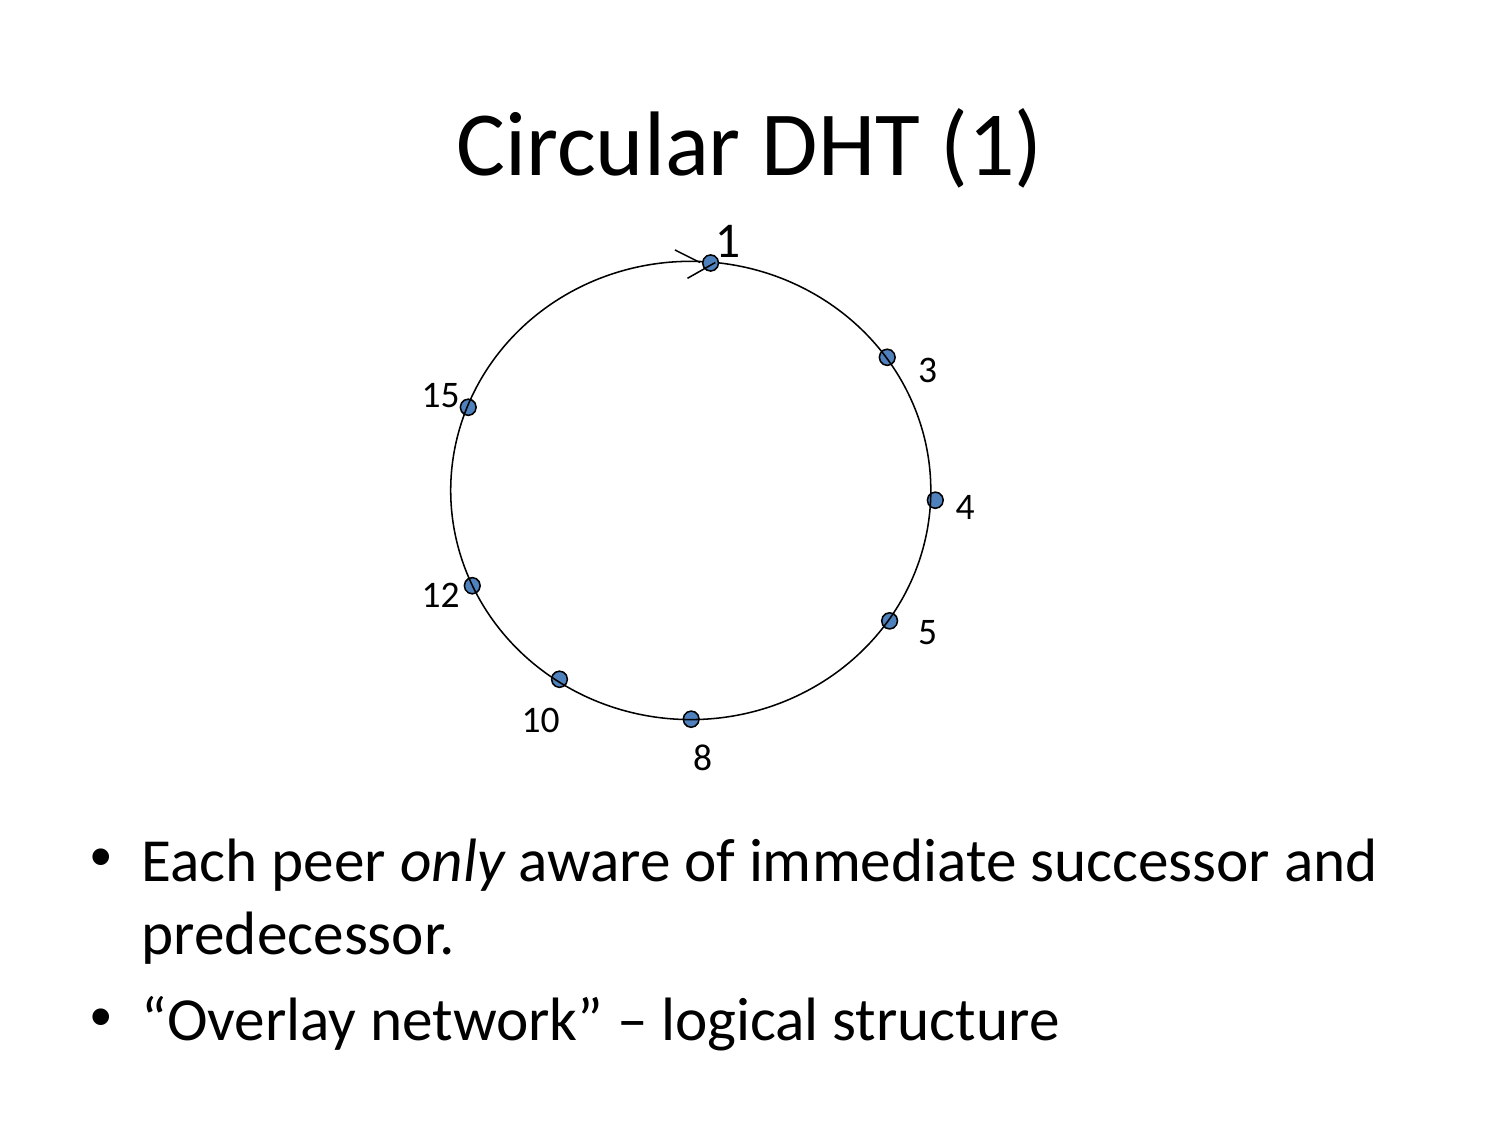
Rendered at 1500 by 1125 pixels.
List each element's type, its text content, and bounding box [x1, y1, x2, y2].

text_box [687, 262, 716, 279]
title Circular DHT (1) [75, 45, 1425, 233]
list Each peer only aware of immediate successor and predecessor. “Overlay network” – logical structure [75, 812, 1425, 1063]
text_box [674, 249, 701, 263]
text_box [399, 199, 994, 801]
